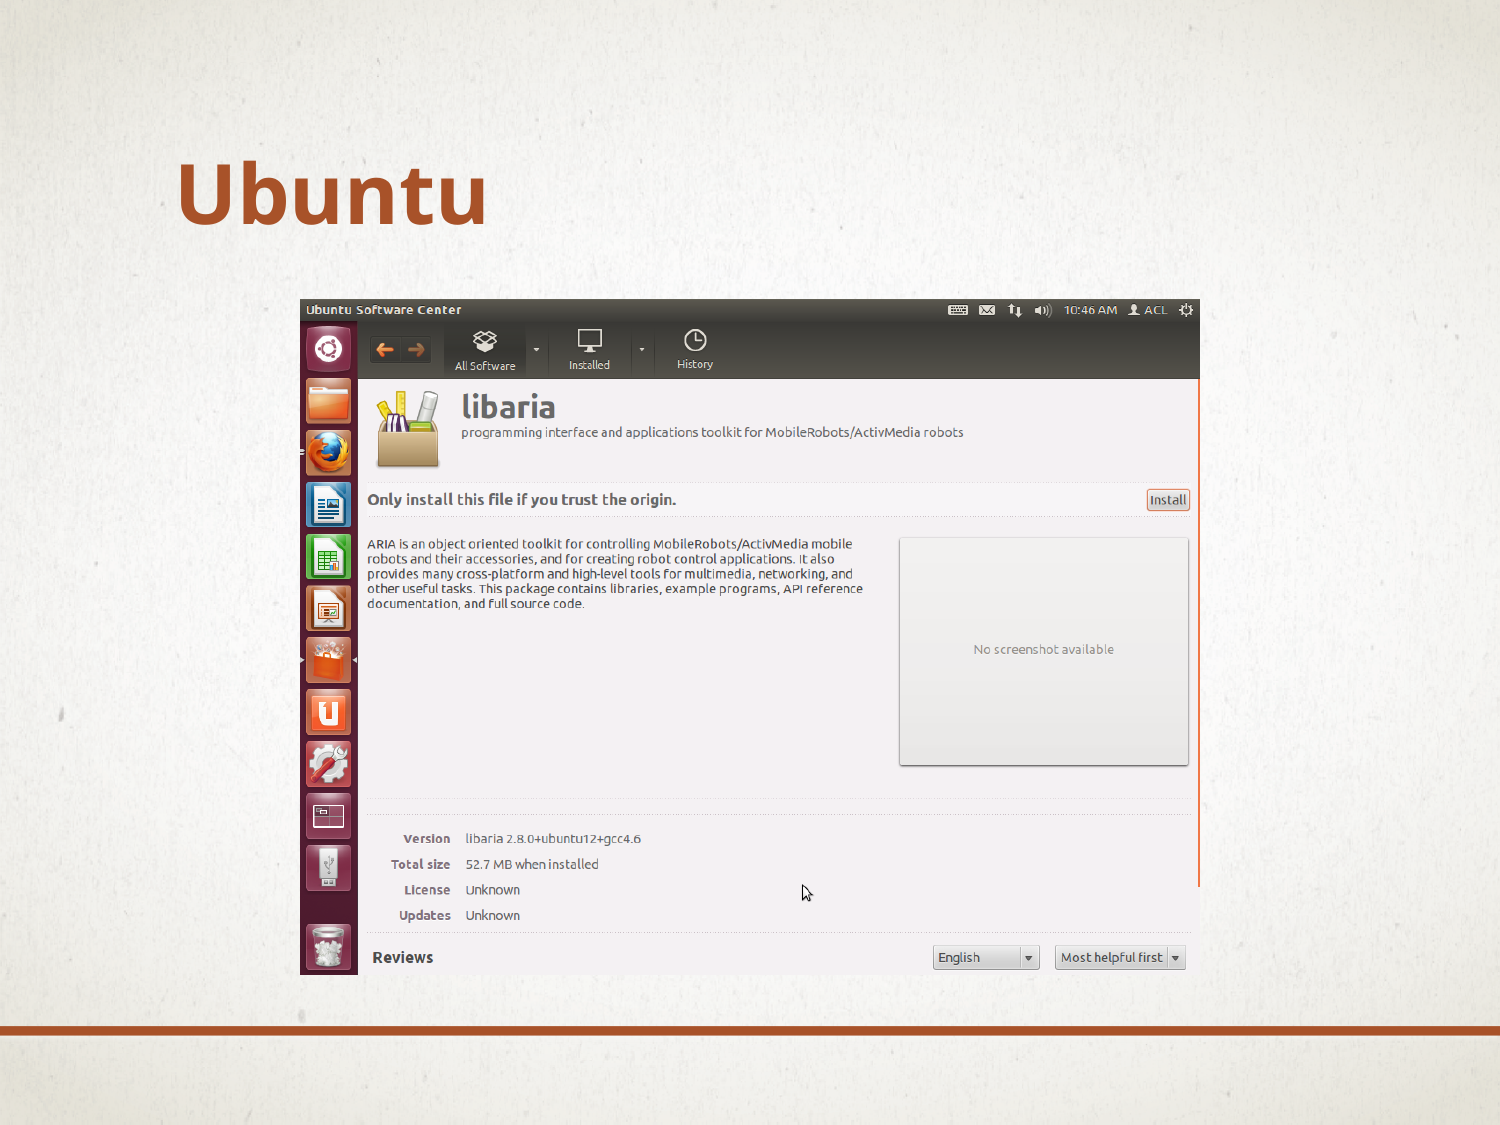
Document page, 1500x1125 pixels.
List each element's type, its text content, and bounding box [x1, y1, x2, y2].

title Ubuntu [159, 62, 1341, 250]
picture [0, 1036, 1500, 1125]
picture [0, 0, 1500, 1026]
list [299, 299, 1200, 975]
